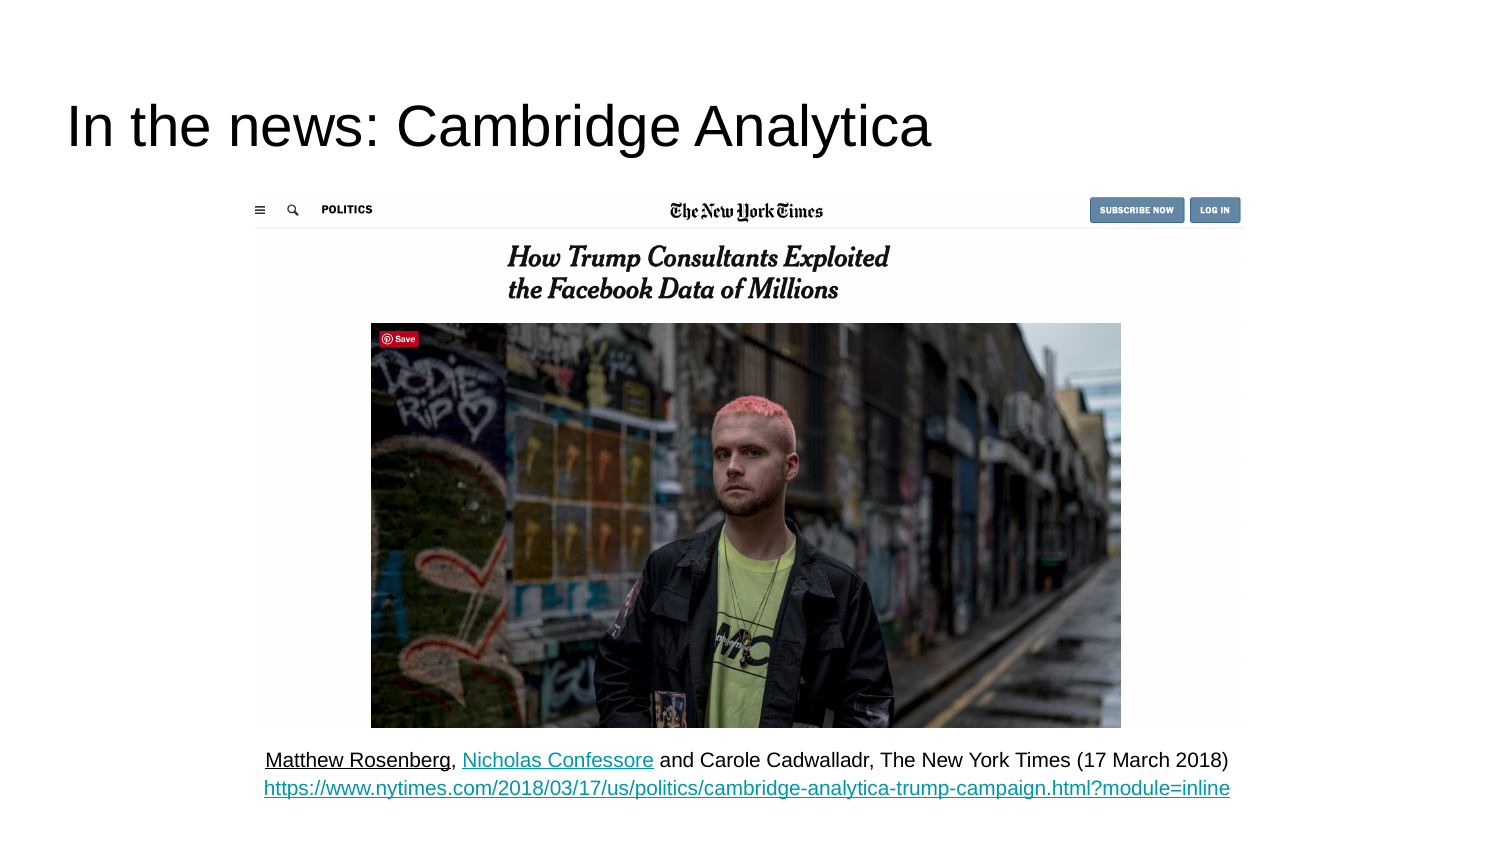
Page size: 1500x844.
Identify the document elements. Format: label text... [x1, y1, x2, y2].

picture [254, 194, 1245, 728]
title In the news: Cambridge Analytica [51, 72, 1449, 167]
list Matthew Rosenberg, Nicholas Confessore and Carole Cadwalladr, The New York Times (17 March 2018) https://www.nytimes.com/2018/03/17/us/politics/cambridge-analytica-trump-campaign.html?module=inline [51, 727, 1449, 832]
